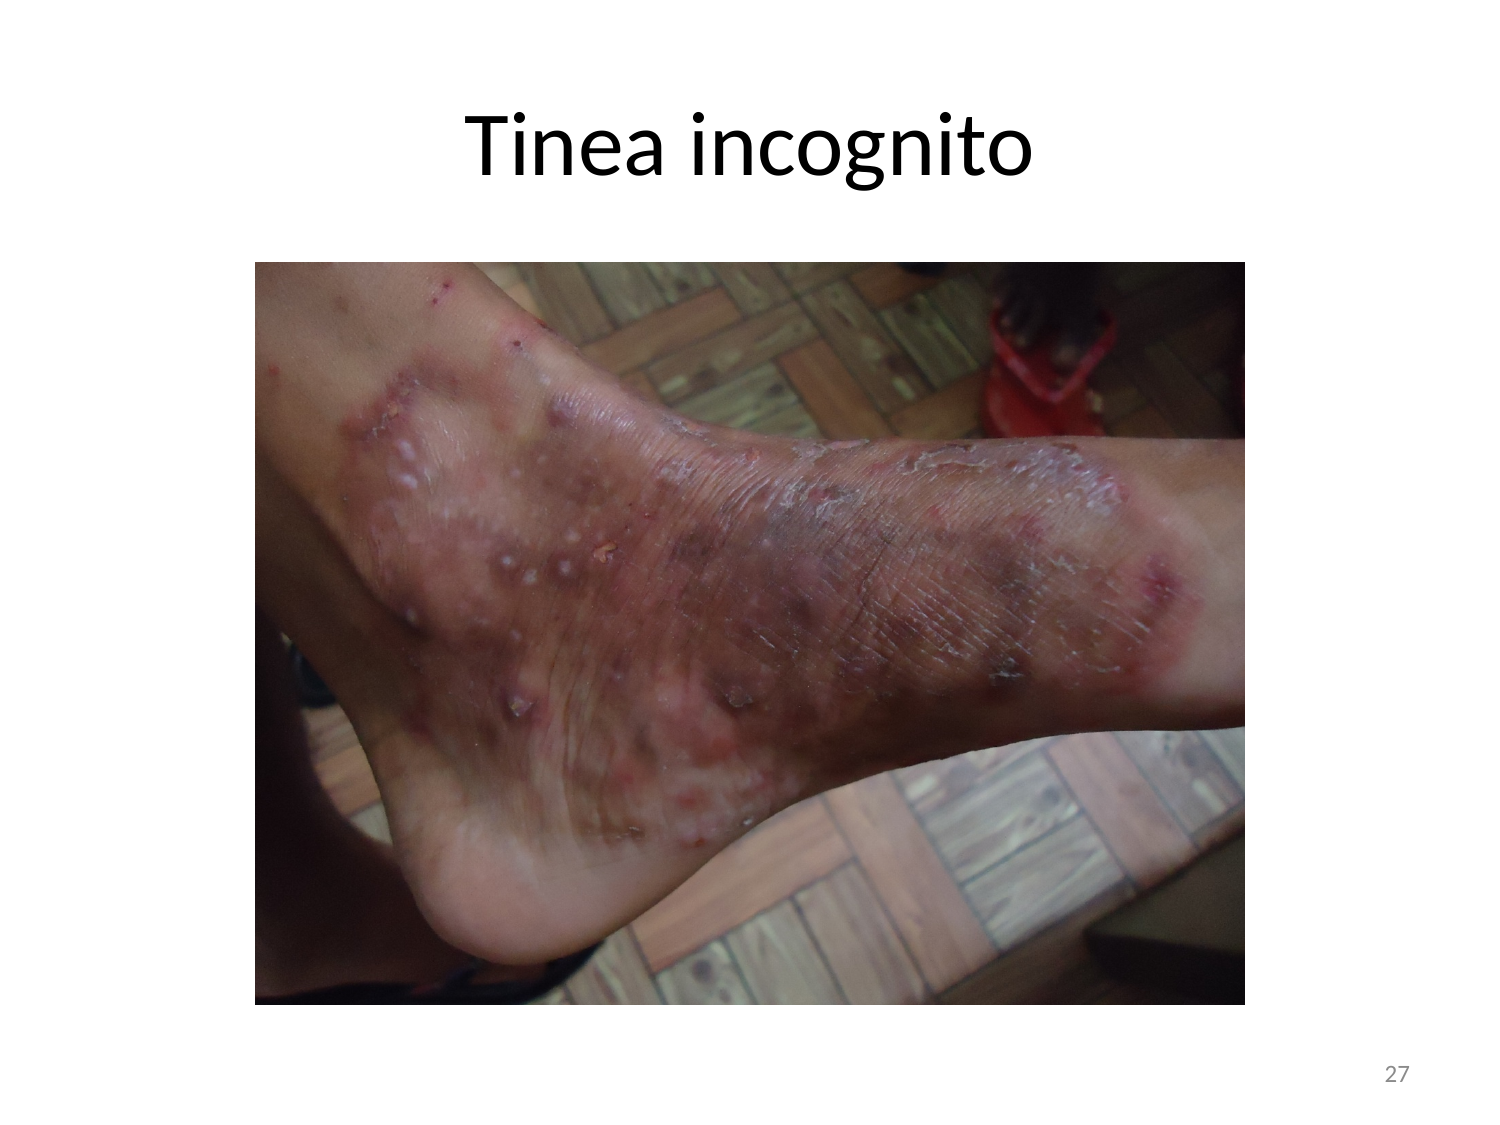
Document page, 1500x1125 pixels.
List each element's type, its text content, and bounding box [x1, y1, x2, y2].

title Tinea incognito [75, 45, 1425, 233]
slide_number 27 [1074, 1042, 1425, 1103]
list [254, 262, 1246, 1006]
